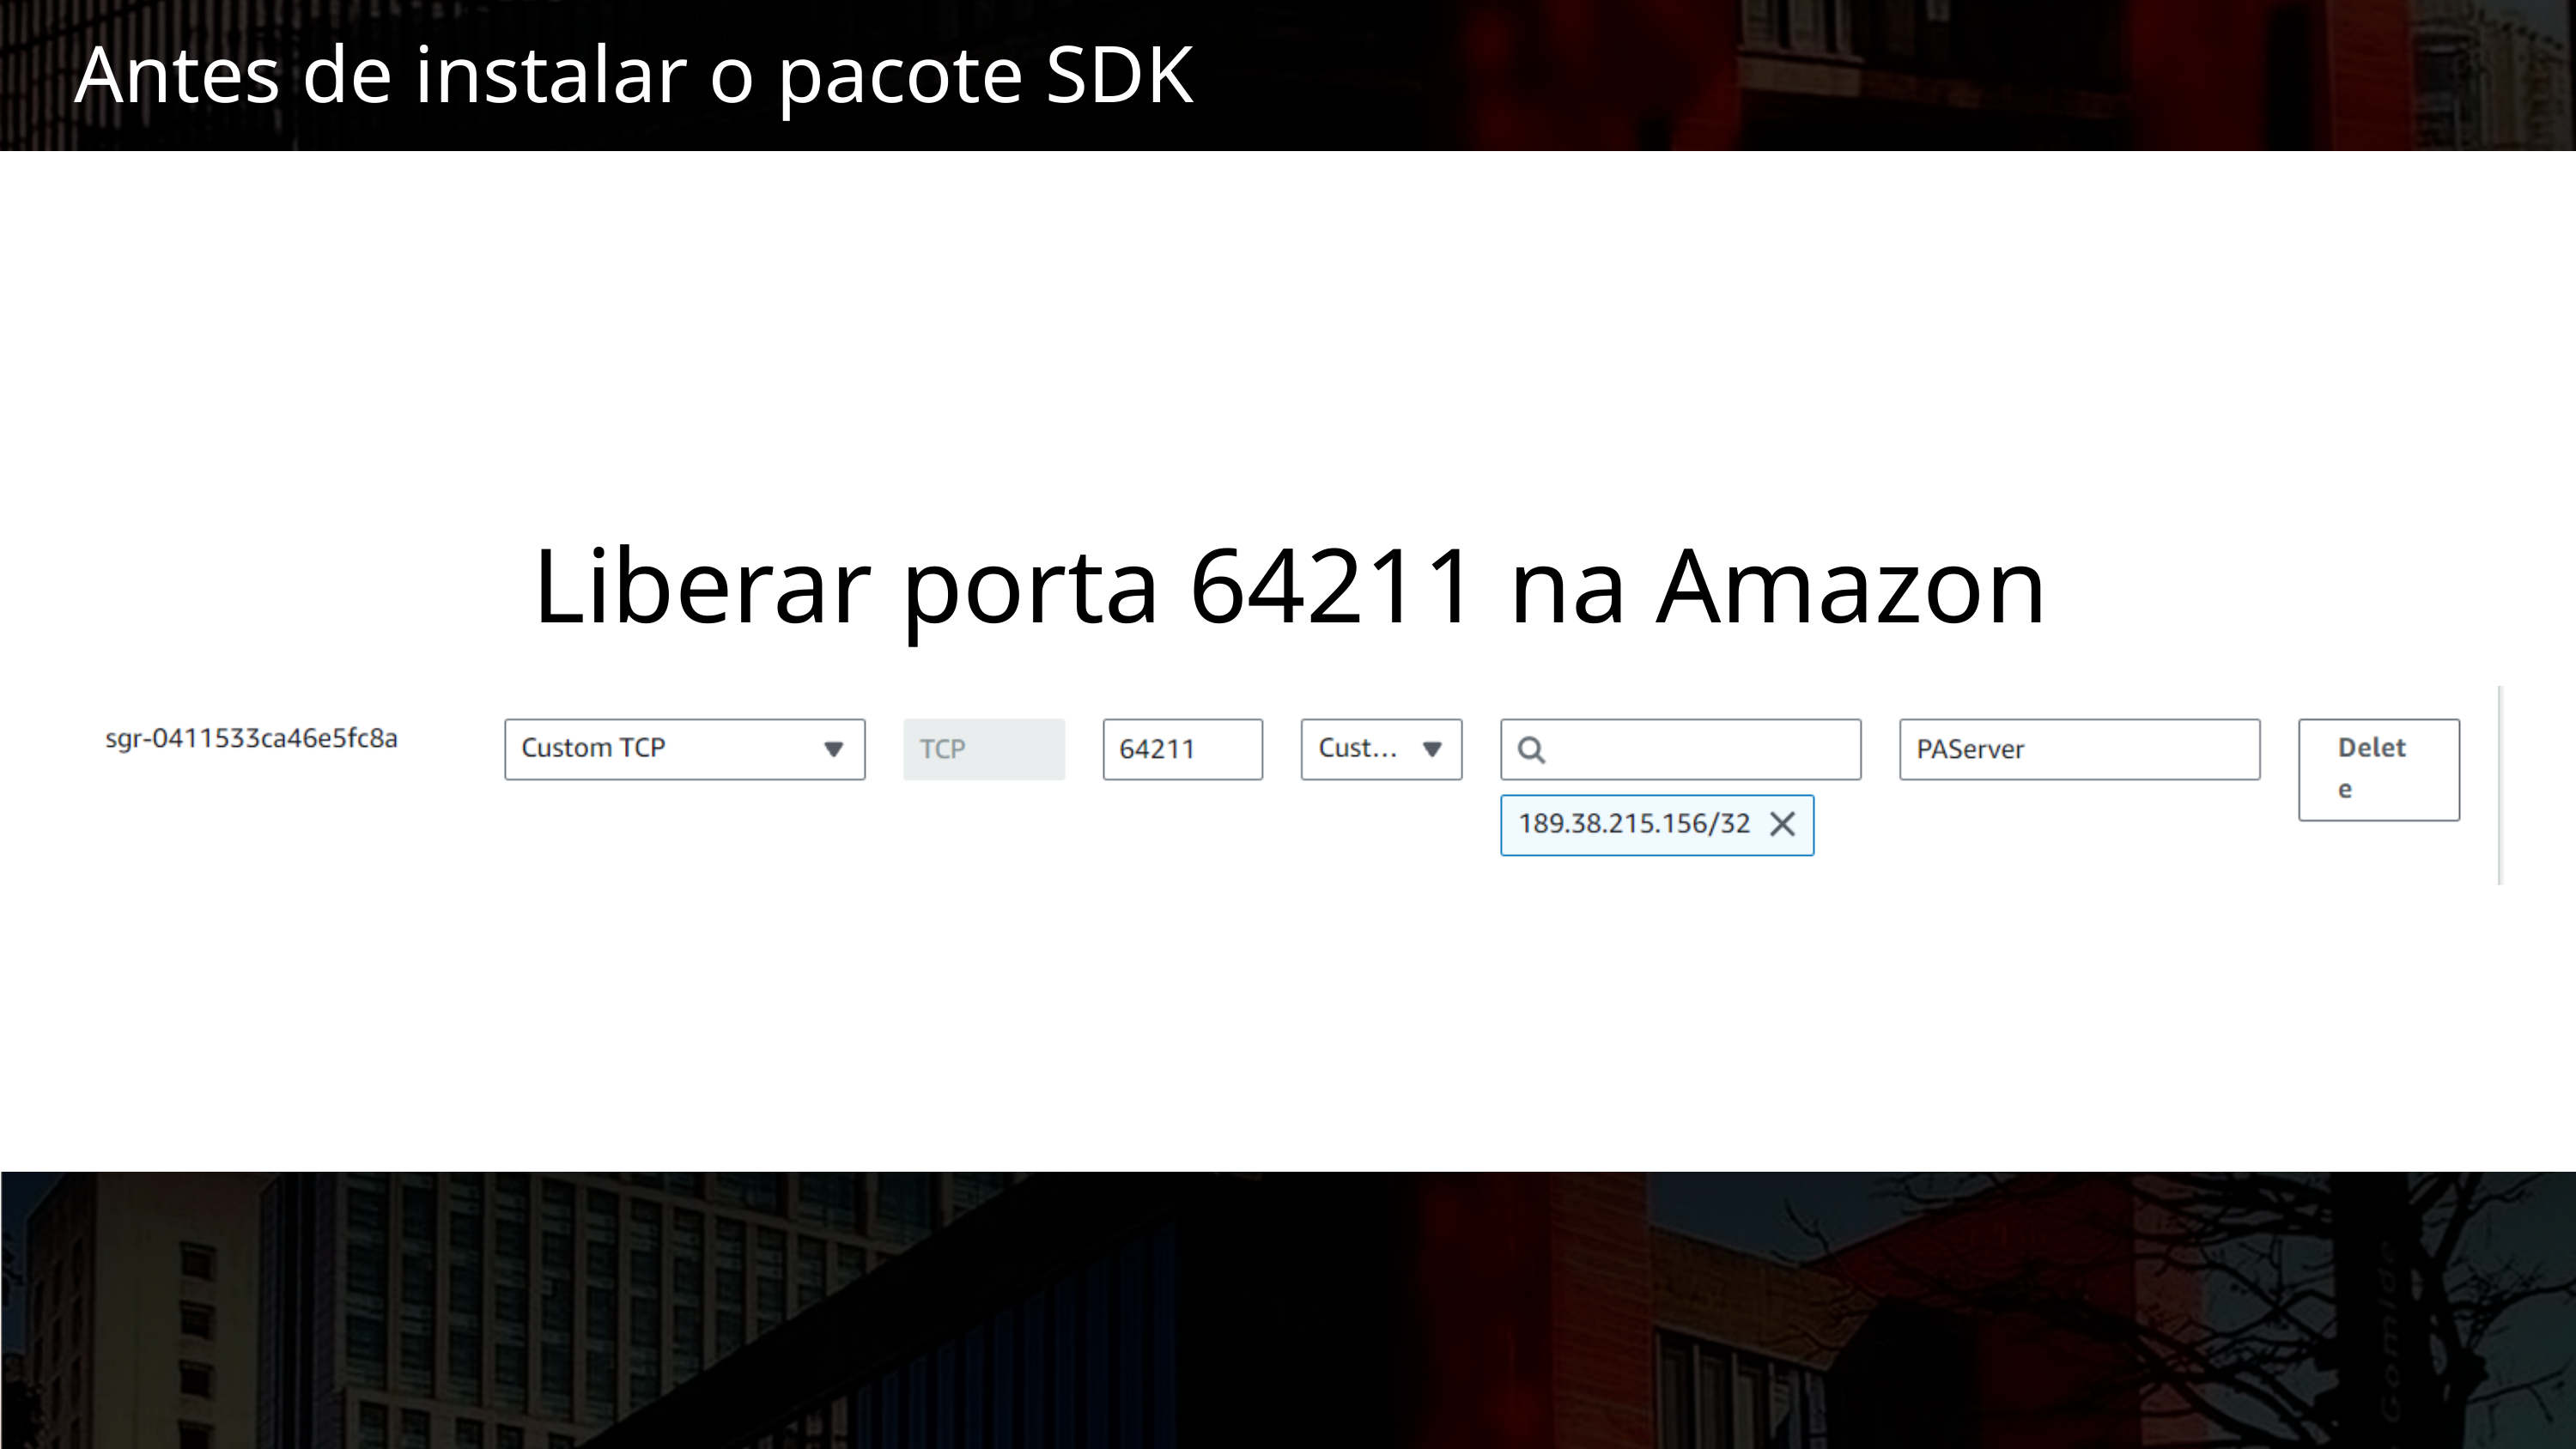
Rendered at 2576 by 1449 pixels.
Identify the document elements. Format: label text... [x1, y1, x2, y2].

text_box [71, 686, 2505, 885]
text_box [0, 0, 2576, 151]
text_box Liberar porta 64211 na Amazon [491, 499, 2089, 644]
text_box Antes de instalar o pacote SDK [74, 9, 2506, 118]
text_box [0, 1172, 2576, 1449]
